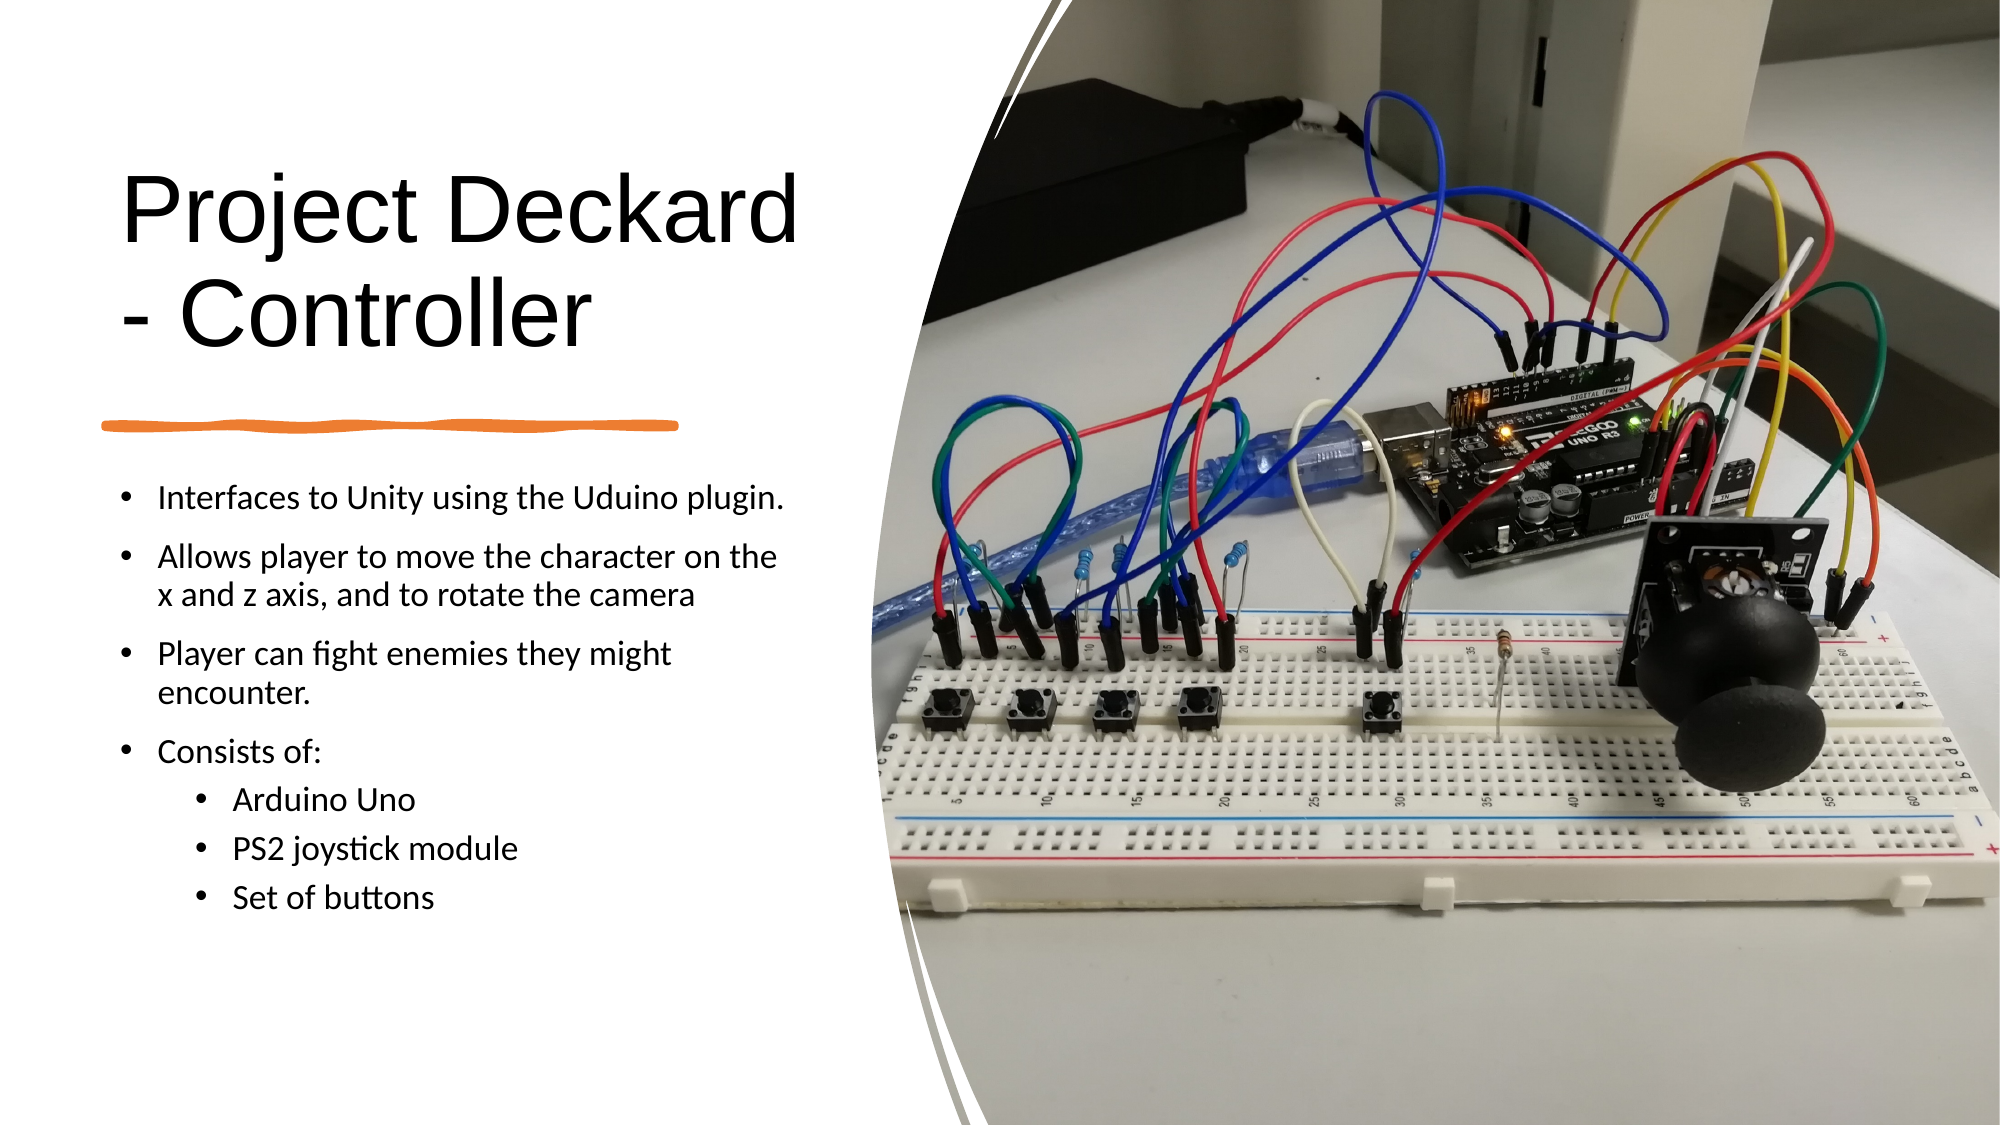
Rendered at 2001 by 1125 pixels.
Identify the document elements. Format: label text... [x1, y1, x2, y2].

picture [871, 0, 2000, 1125]
text_box [0, 0, 871, 1125]
title Project Deckard - Controller [105, 53, 822, 375]
text_box [103, 421, 676, 431]
list Interfaces to Unity using the Uduino plugin. Allows player to move the character on the x and z axis, and to rotate the camera Player can fight enemies they might encounter. Consists of: Arduino Uno PS2 joystick module Set of buttons [105, 471, 802, 1016]
